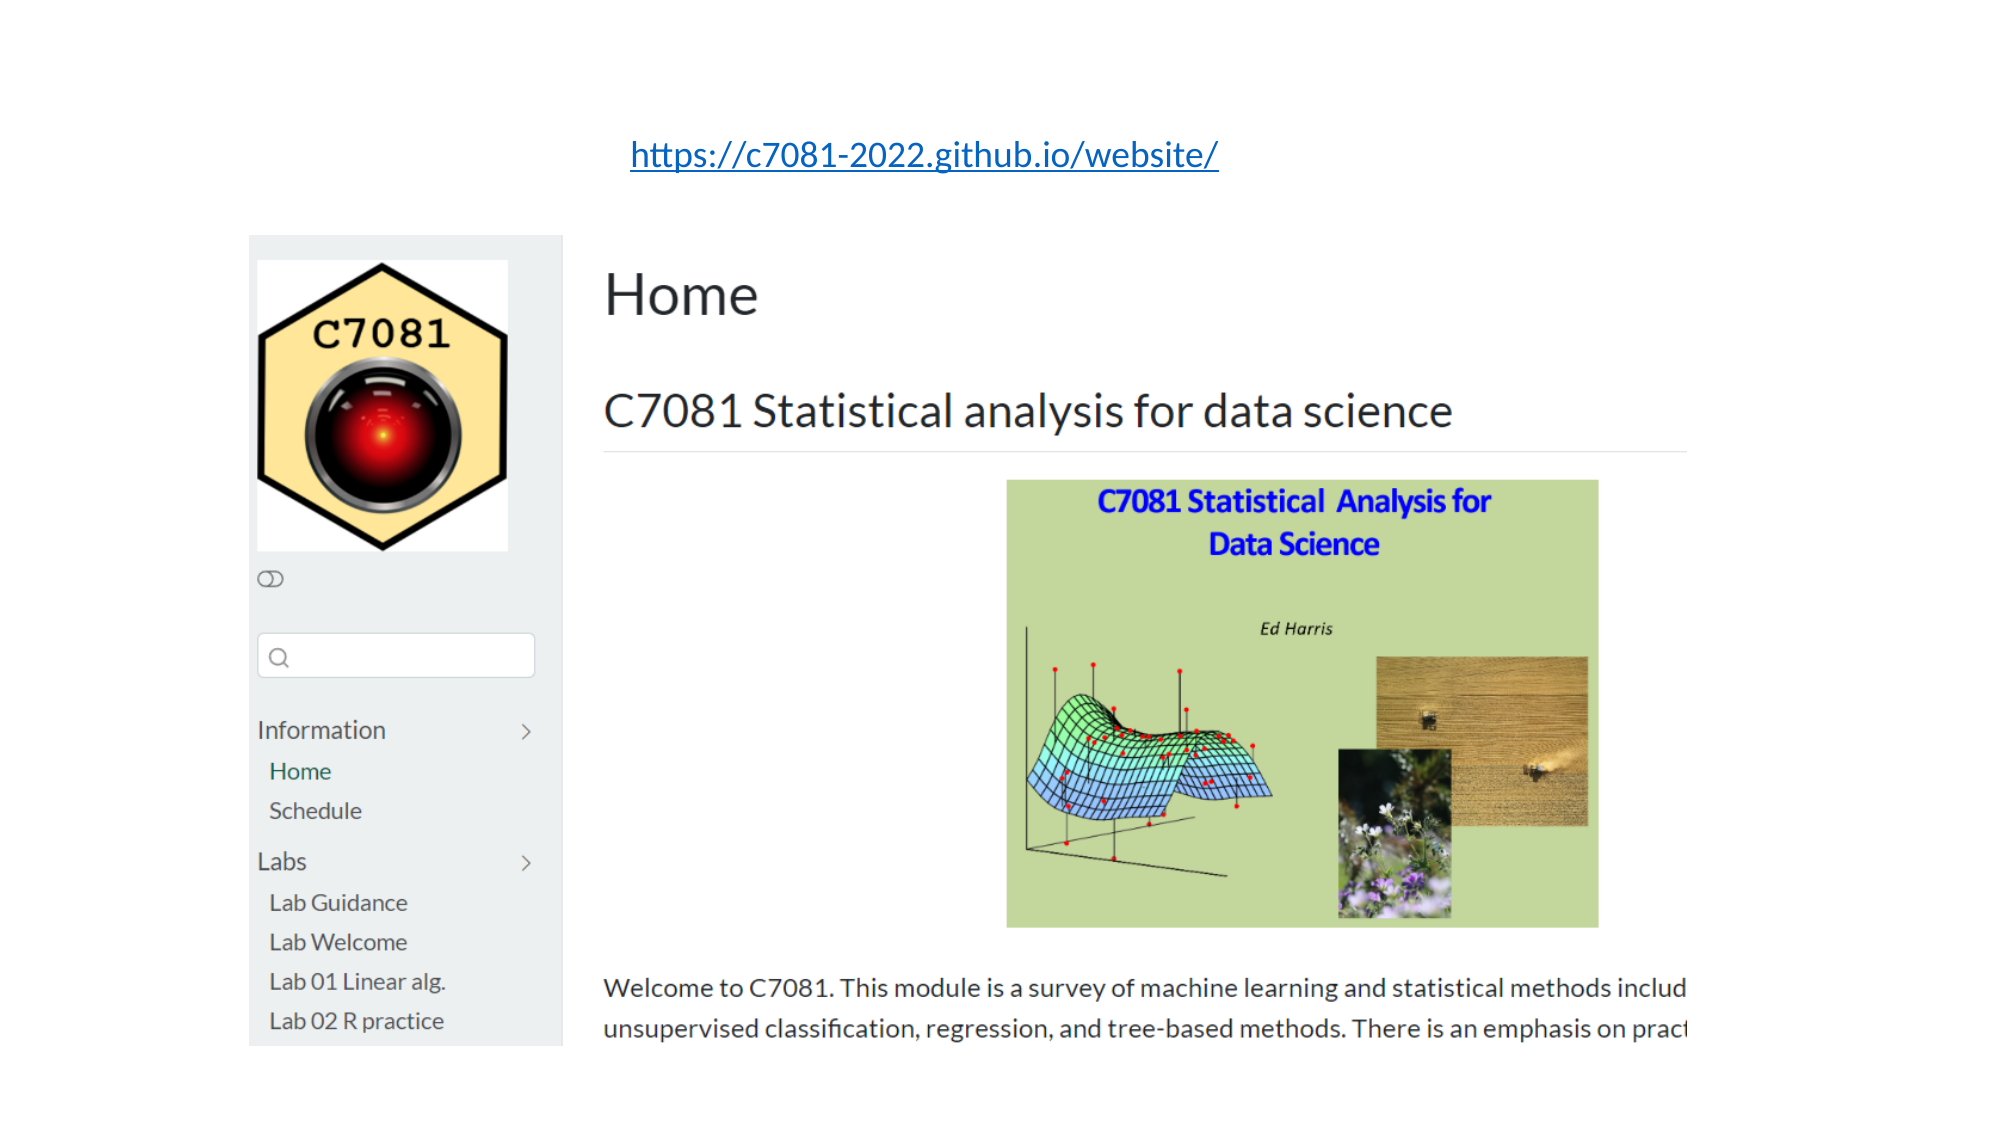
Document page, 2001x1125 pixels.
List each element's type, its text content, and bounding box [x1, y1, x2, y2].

text_box https://c7081-2022.github.io/website/ [615, 122, 1616, 183]
picture [249, 235, 1687, 1046]
